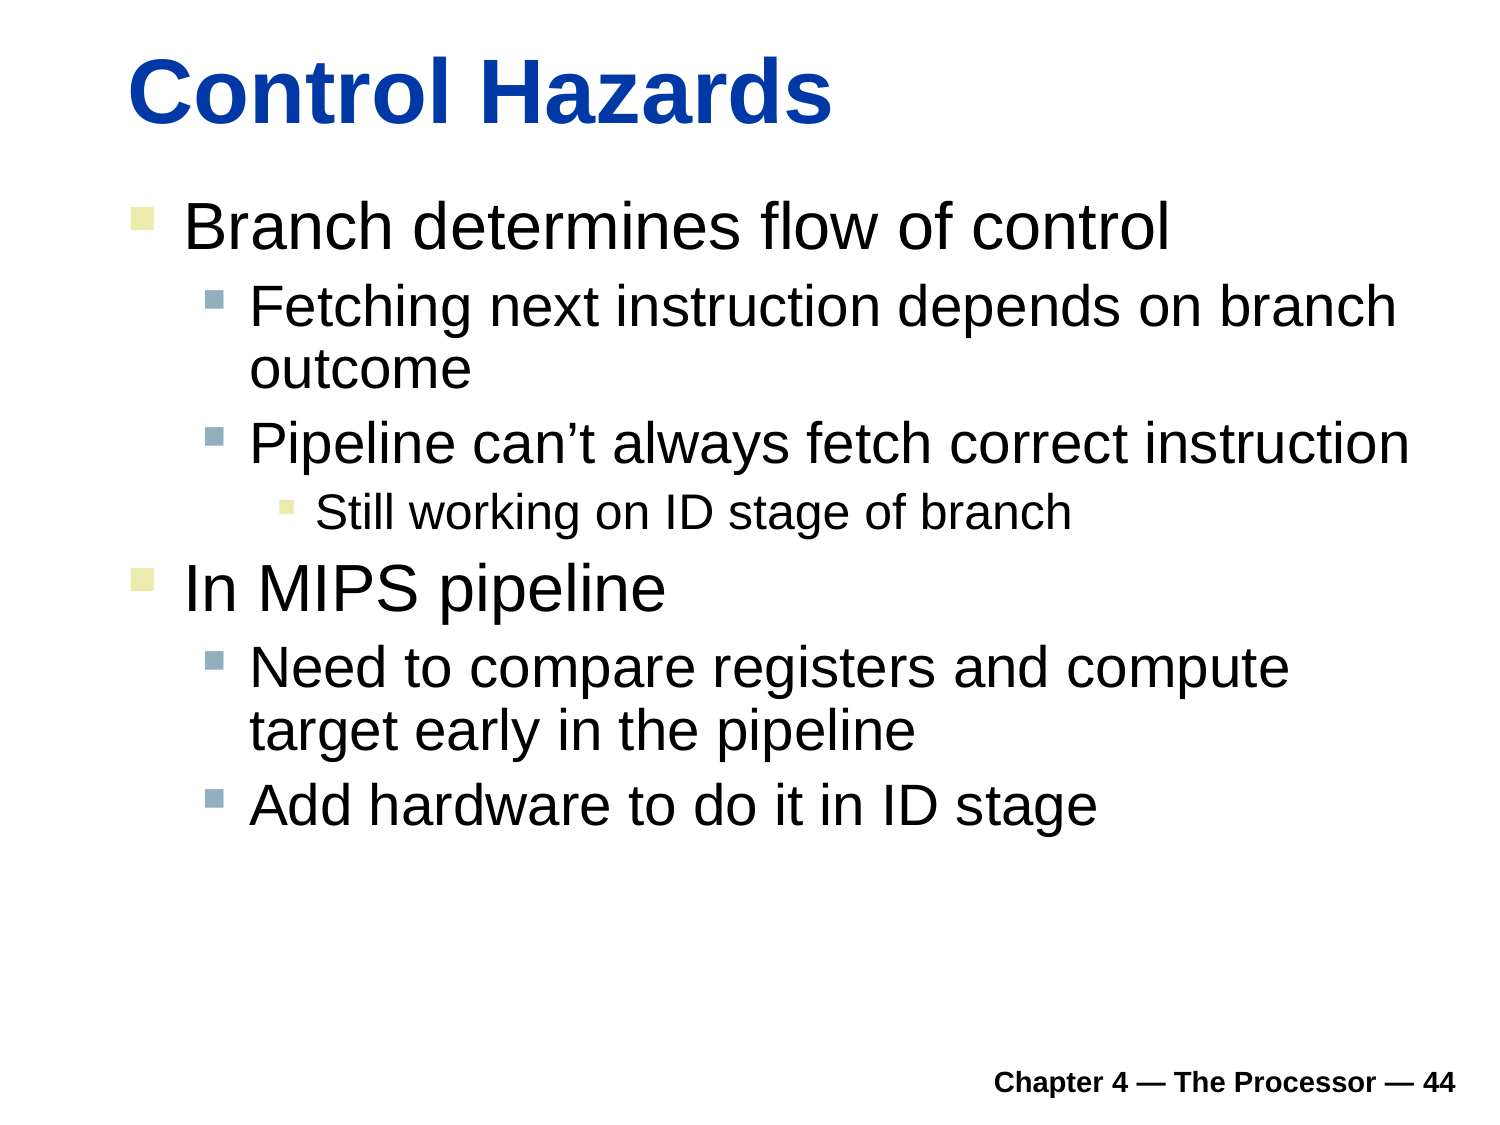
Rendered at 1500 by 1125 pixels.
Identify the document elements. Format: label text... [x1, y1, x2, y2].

title Control Hazards [112, 23, 1468, 149]
list Branch determines flow of control Fetching next instruction depends on branch outcome Pipeline can’t always fetch correct instruction Still working on ID stage of branch In MIPS pipeline Need to compare registers and compute target early in the pipeline Add hardware to do it in ID stage [112, 184, 1469, 1024]
footer Chapter 4 — The Processor — 44 [277, 1046, 1471, 1106]
